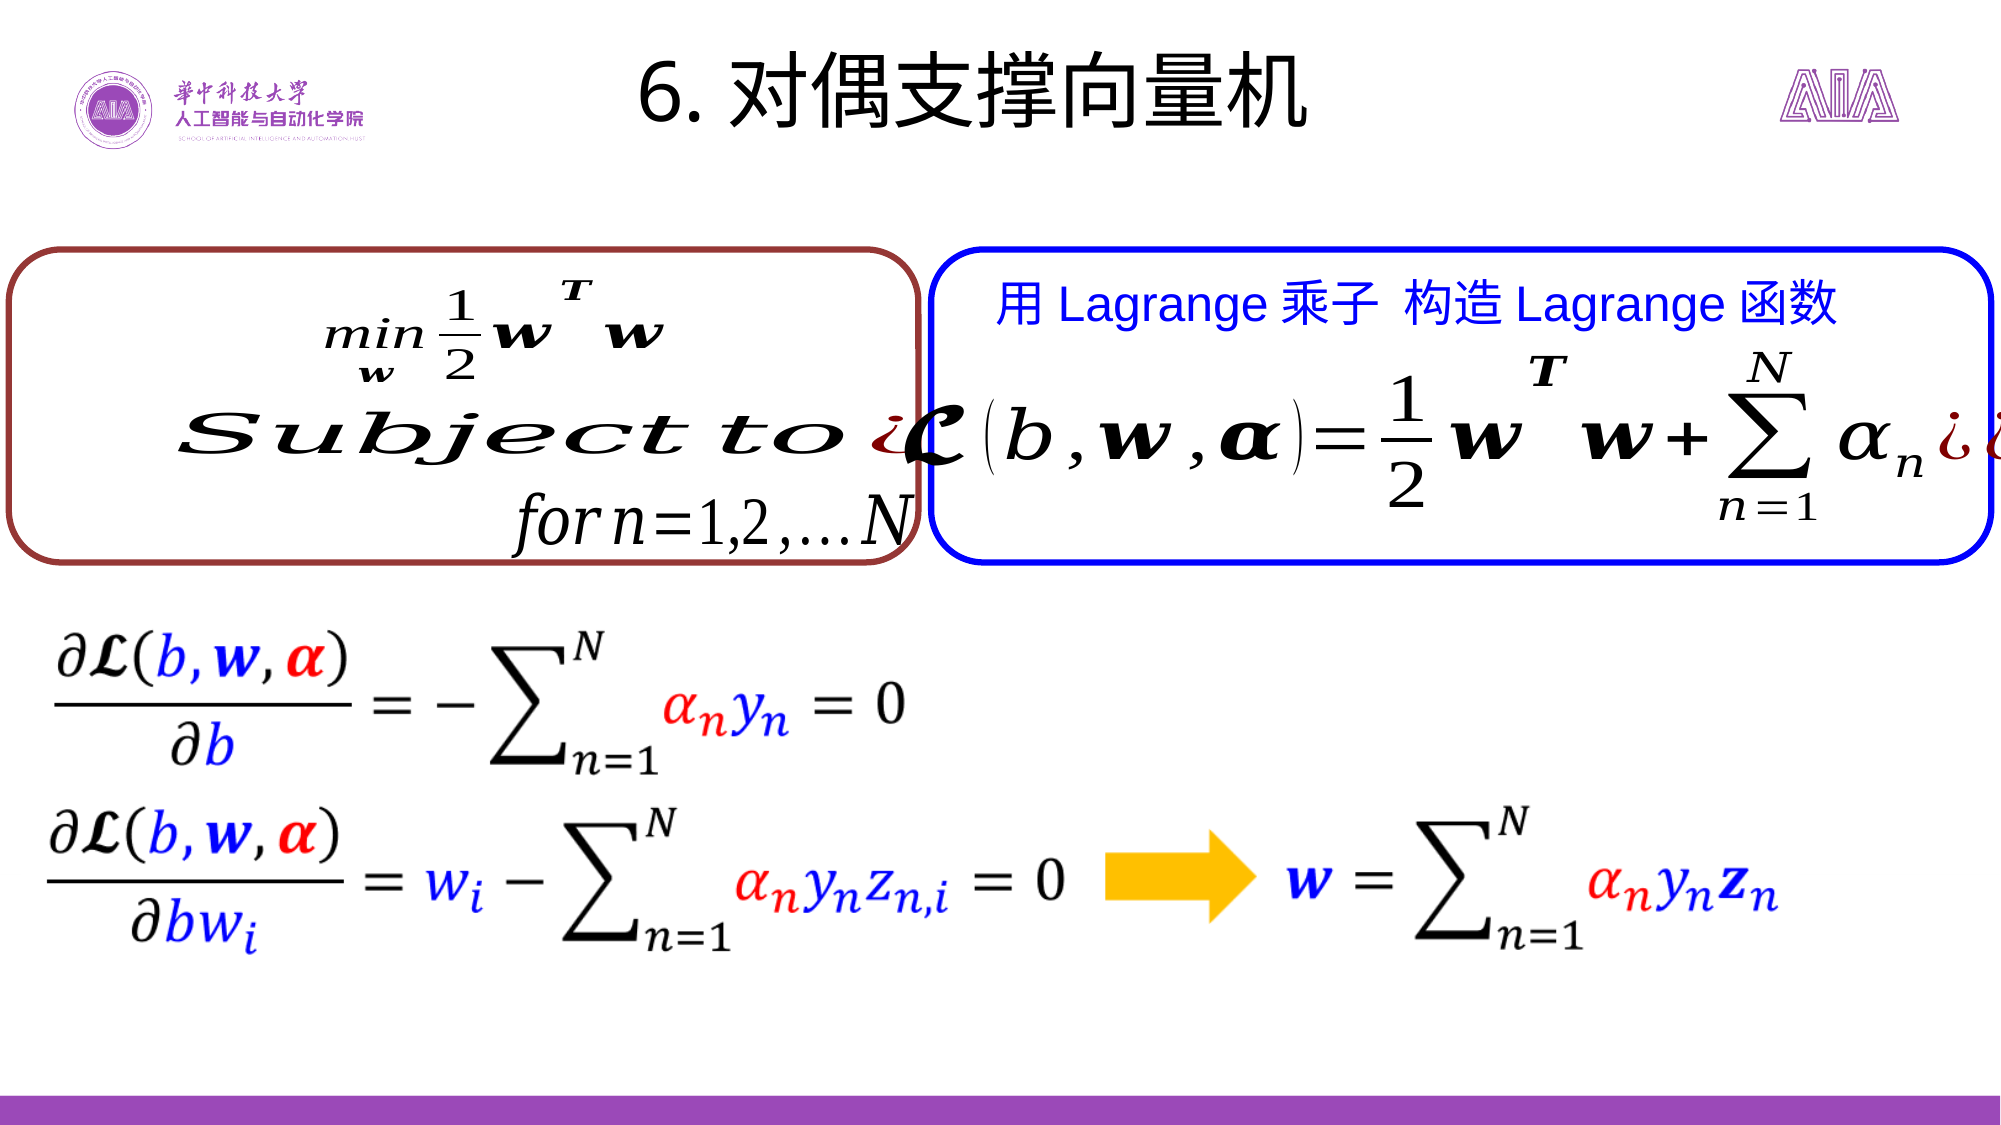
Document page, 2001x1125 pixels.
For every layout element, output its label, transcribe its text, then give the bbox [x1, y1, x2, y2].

picture [0, 0, 2001, 1125]
text_box 6.对偶支撑向量机 [547, 31, 1398, 146]
picture [1994, 431, 2001, 457]
picture [921, 420, 931, 453]
text_box [931, 249, 1992, 563]
text_box [8, 249, 919, 563]
